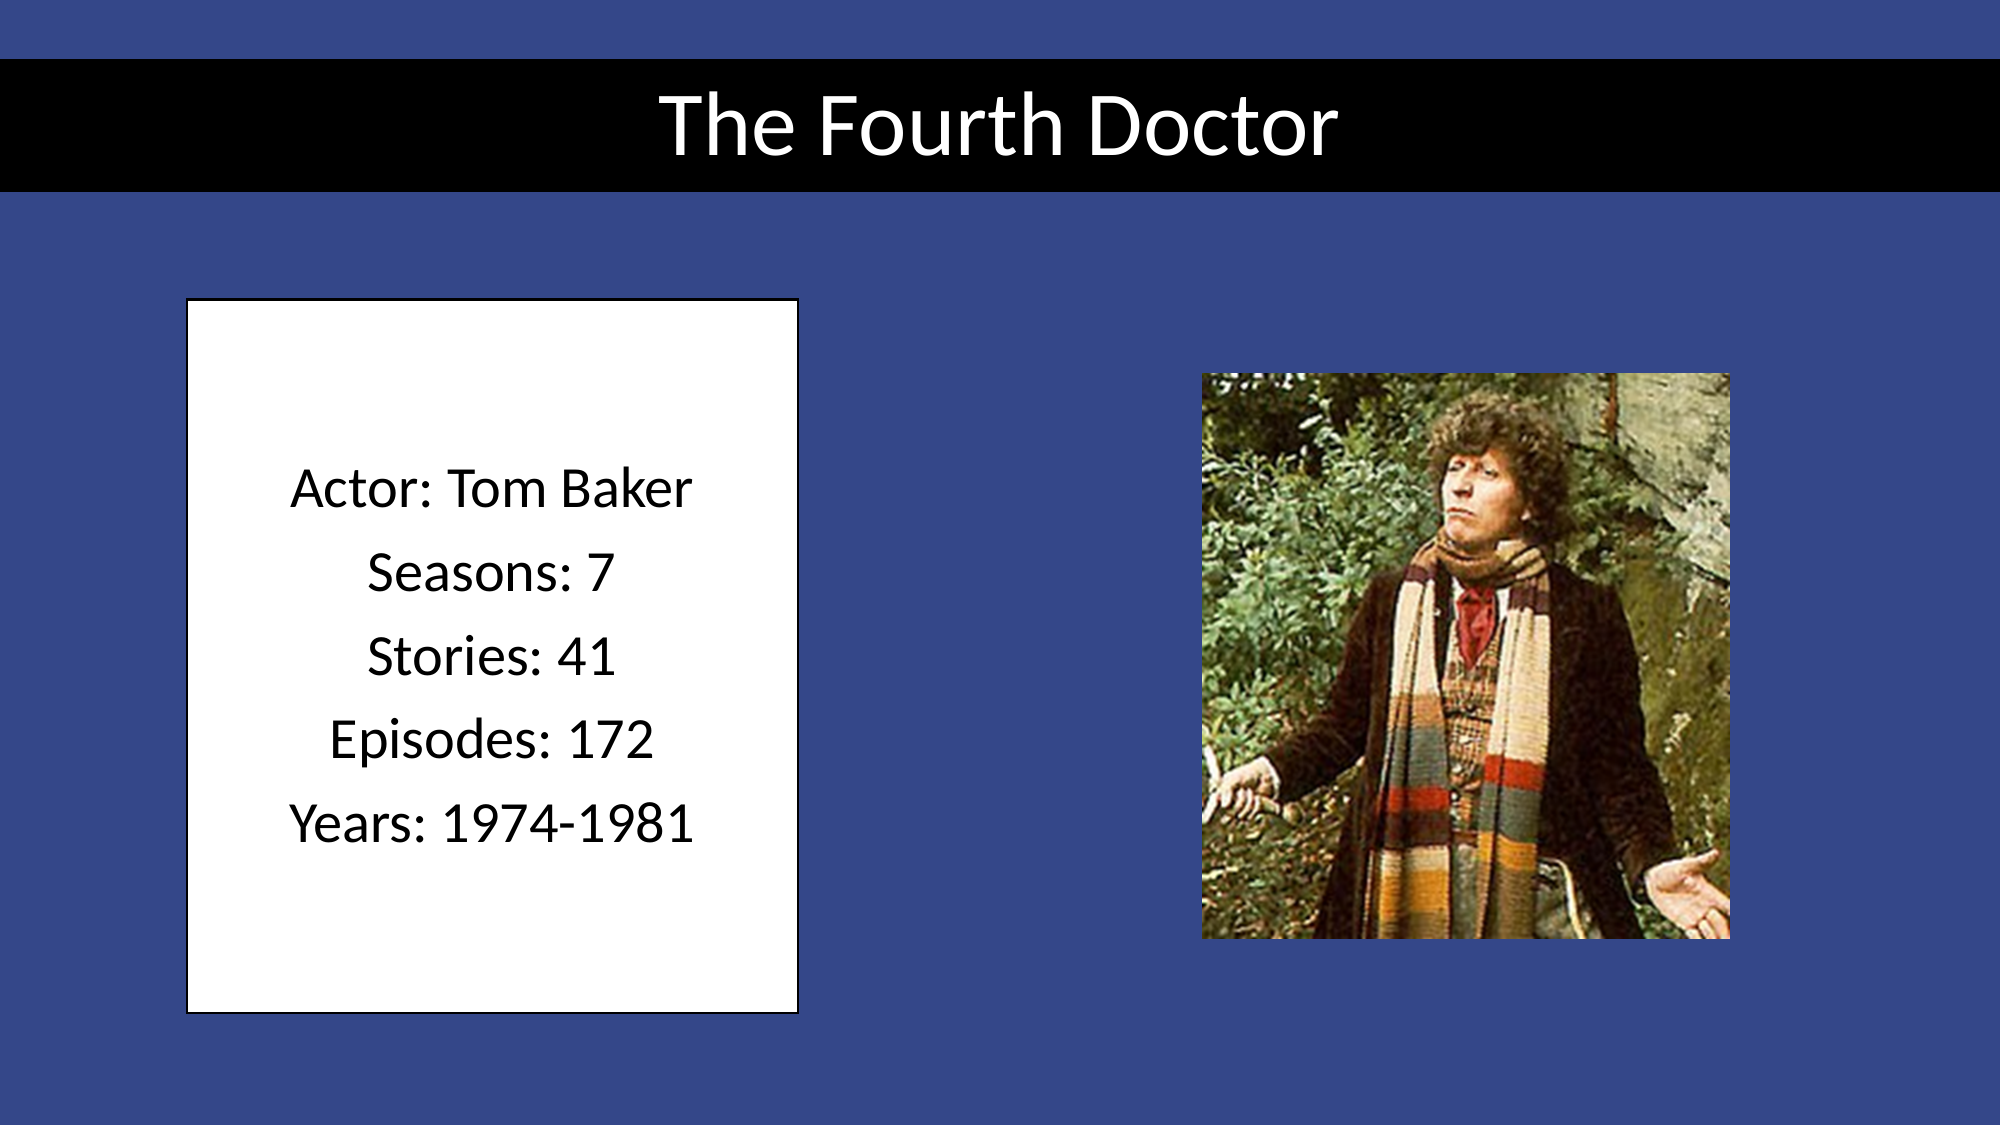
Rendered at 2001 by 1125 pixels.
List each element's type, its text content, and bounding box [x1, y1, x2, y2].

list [1202, 373, 1730, 939]
title The Fourth Doctor [0, 59, 2000, 192]
list Actor: Tom Baker Seasons: 7 Stories: 41 Episodes: 172 Years: 1974-1981 [186, 298, 799, 1014]
